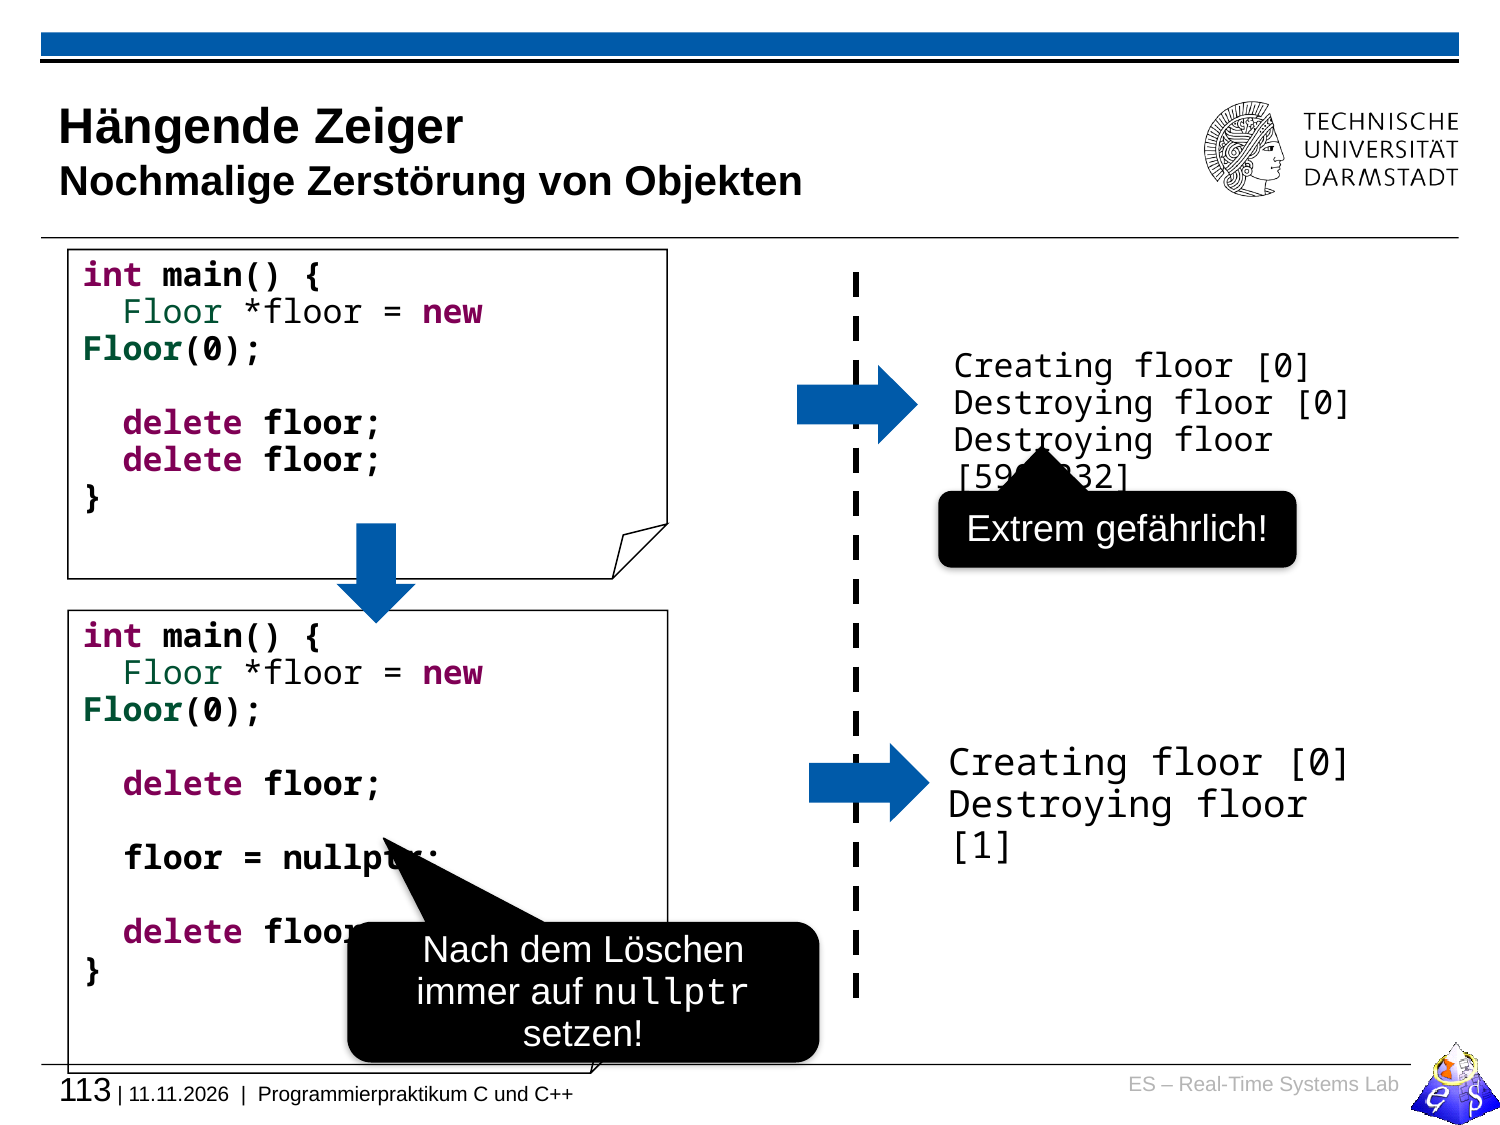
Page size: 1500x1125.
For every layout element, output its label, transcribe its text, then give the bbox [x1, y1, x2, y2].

text_box int main() { Floor *floor = new Floor(0); delete floor; delete floor; } [67, 249, 668, 579]
title Hängende Zeiger Nochmalige Zerstörung von Objekten [58, 80, 1187, 218]
text_box Extrem gefährlich! [938, 445, 1297, 568]
picture [1411, 1041, 1500, 1125]
text_box [336, 523, 416, 624]
text_box [809, 762, 851, 803]
picture [1187, 84, 1483, 214]
text_box int main() { Floor *floor = new Floor(0); delete floor; floor = nullptr; delete floor; } [68, 610, 668, 1074]
text_box [860, 364, 918, 445]
text_box Nach dem Löschen immer auf nullptr setzen! [347, 837, 820, 1063]
text_box [797, 384, 851, 425]
text_box [860, 742, 930, 823]
text_box Creating floor [0] Destroying floor [1] [933, 734, 1403, 875]
text_box Creating floor [0] Destroying floor [0] Destroying floor [5903232] [939, 340, 1483, 504]
